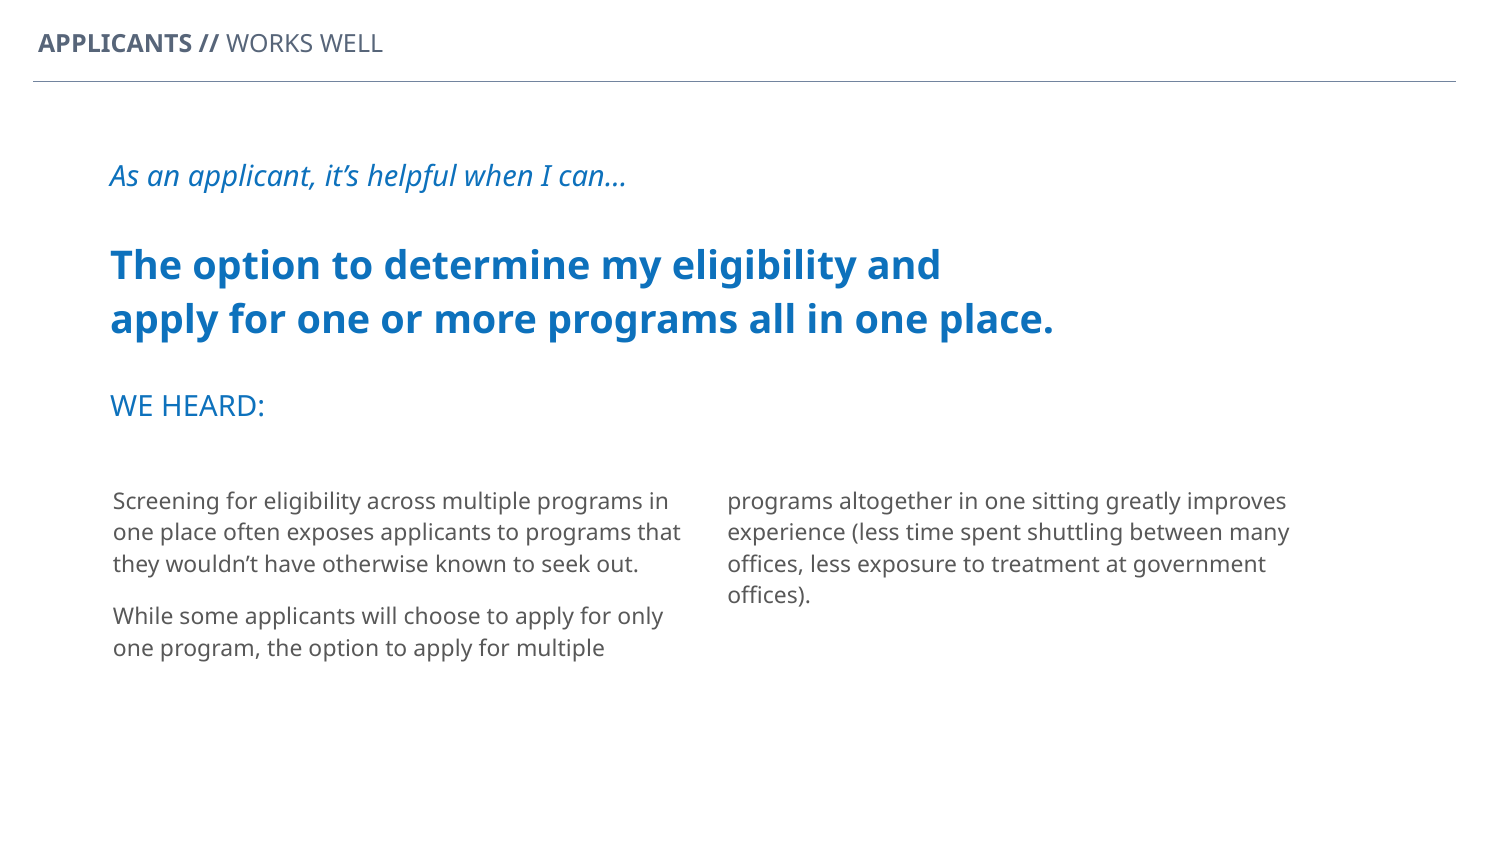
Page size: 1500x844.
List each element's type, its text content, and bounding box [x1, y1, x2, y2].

text_box APPLICANTS // WORKS WELL [23, 12, 1107, 73]
text_box Screening for eligibility across multiple programs in one place often exposes applicants to programs that they wouldn’t have otherwise known to seek out. While some applicants will choose to apply for only one program, the option to apply for multiple programs altogether in one sitting greatly improves experience (less time spent shuttling between many offices, less exposure to treatment at government offices). [105, 474, 1304, 649]
text_box As an applicant, it’s helpful when I can… The option to determine my eligibility and apply for one or more programs all in one place. WE HEARD: [95, 137, 1247, 438]
